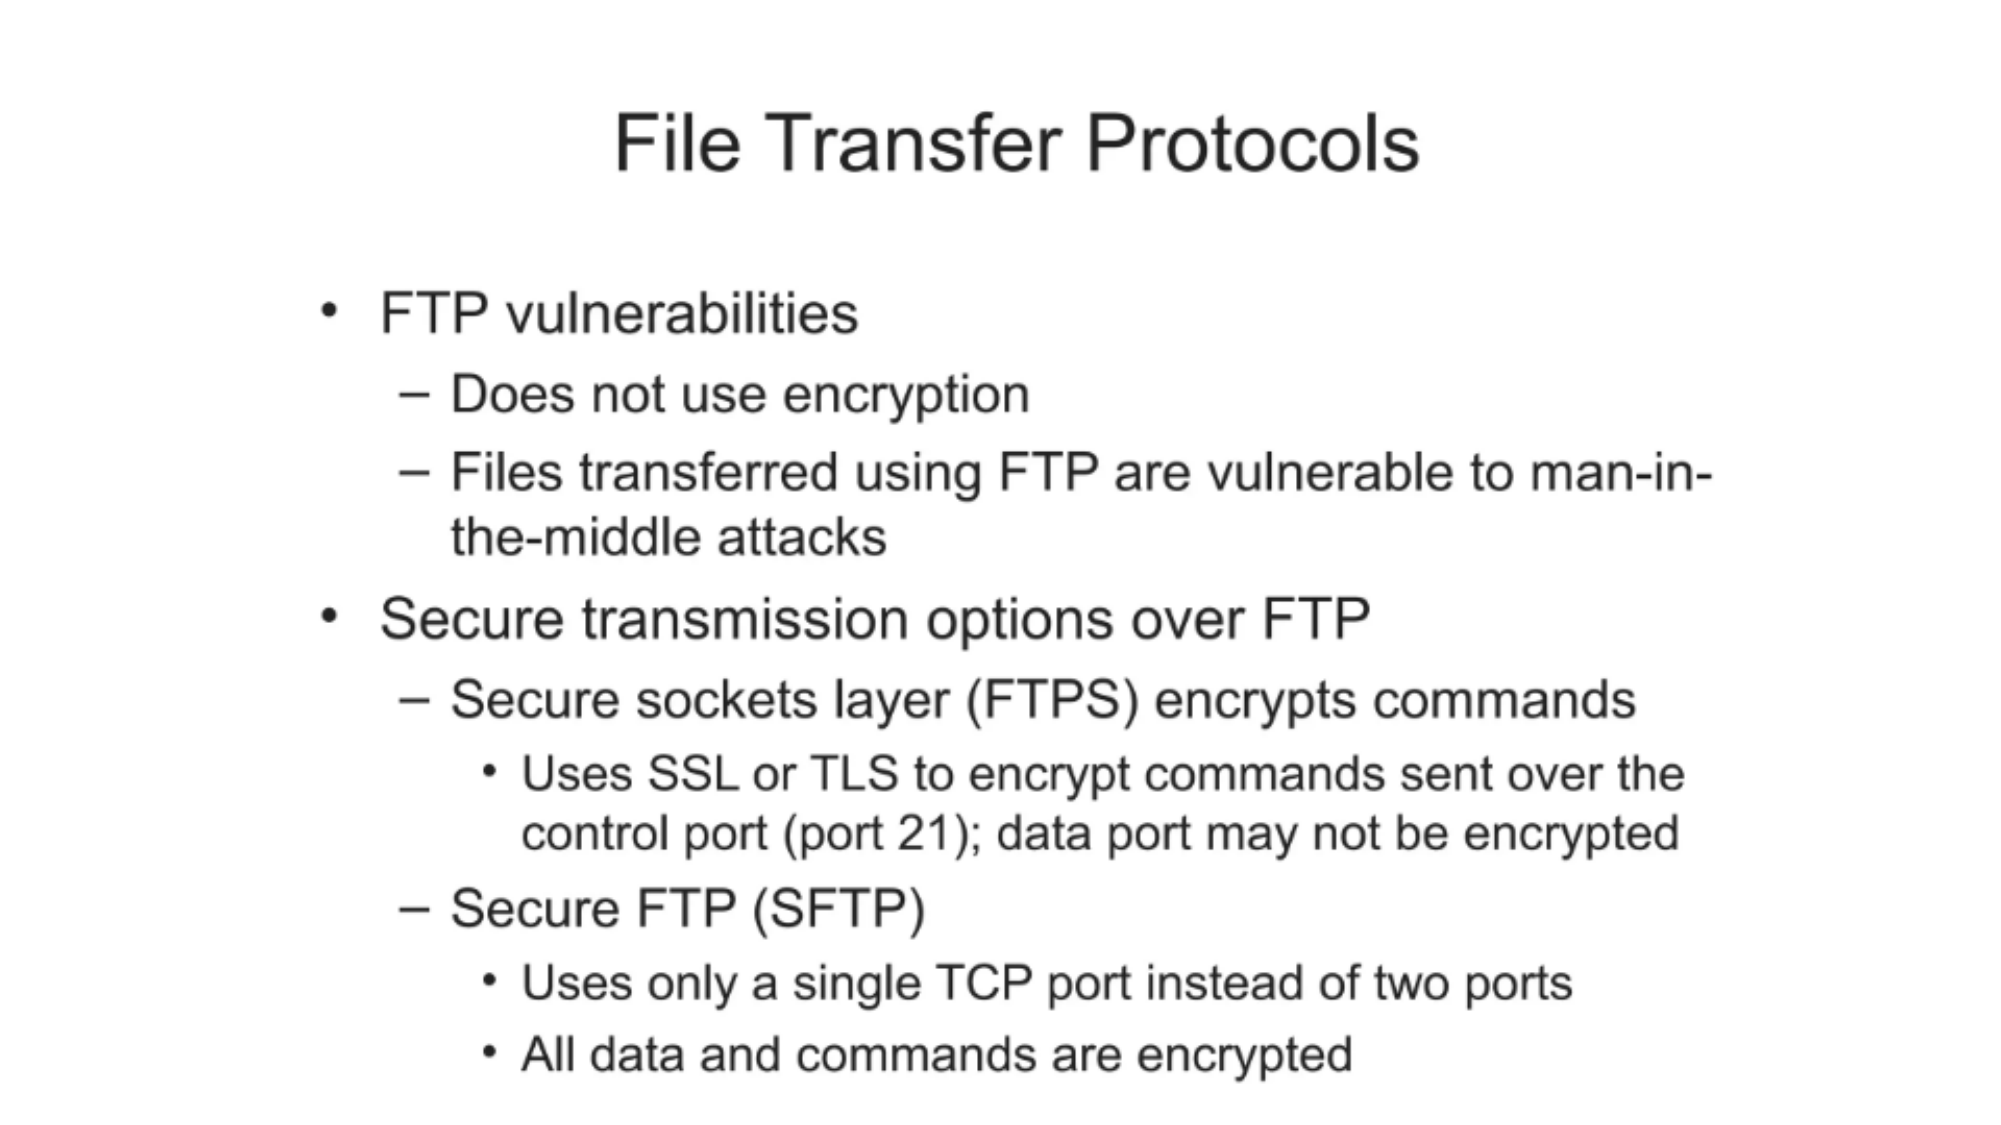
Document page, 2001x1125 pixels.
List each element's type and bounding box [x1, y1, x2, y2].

picture [263, 33, 1737, 1092]
